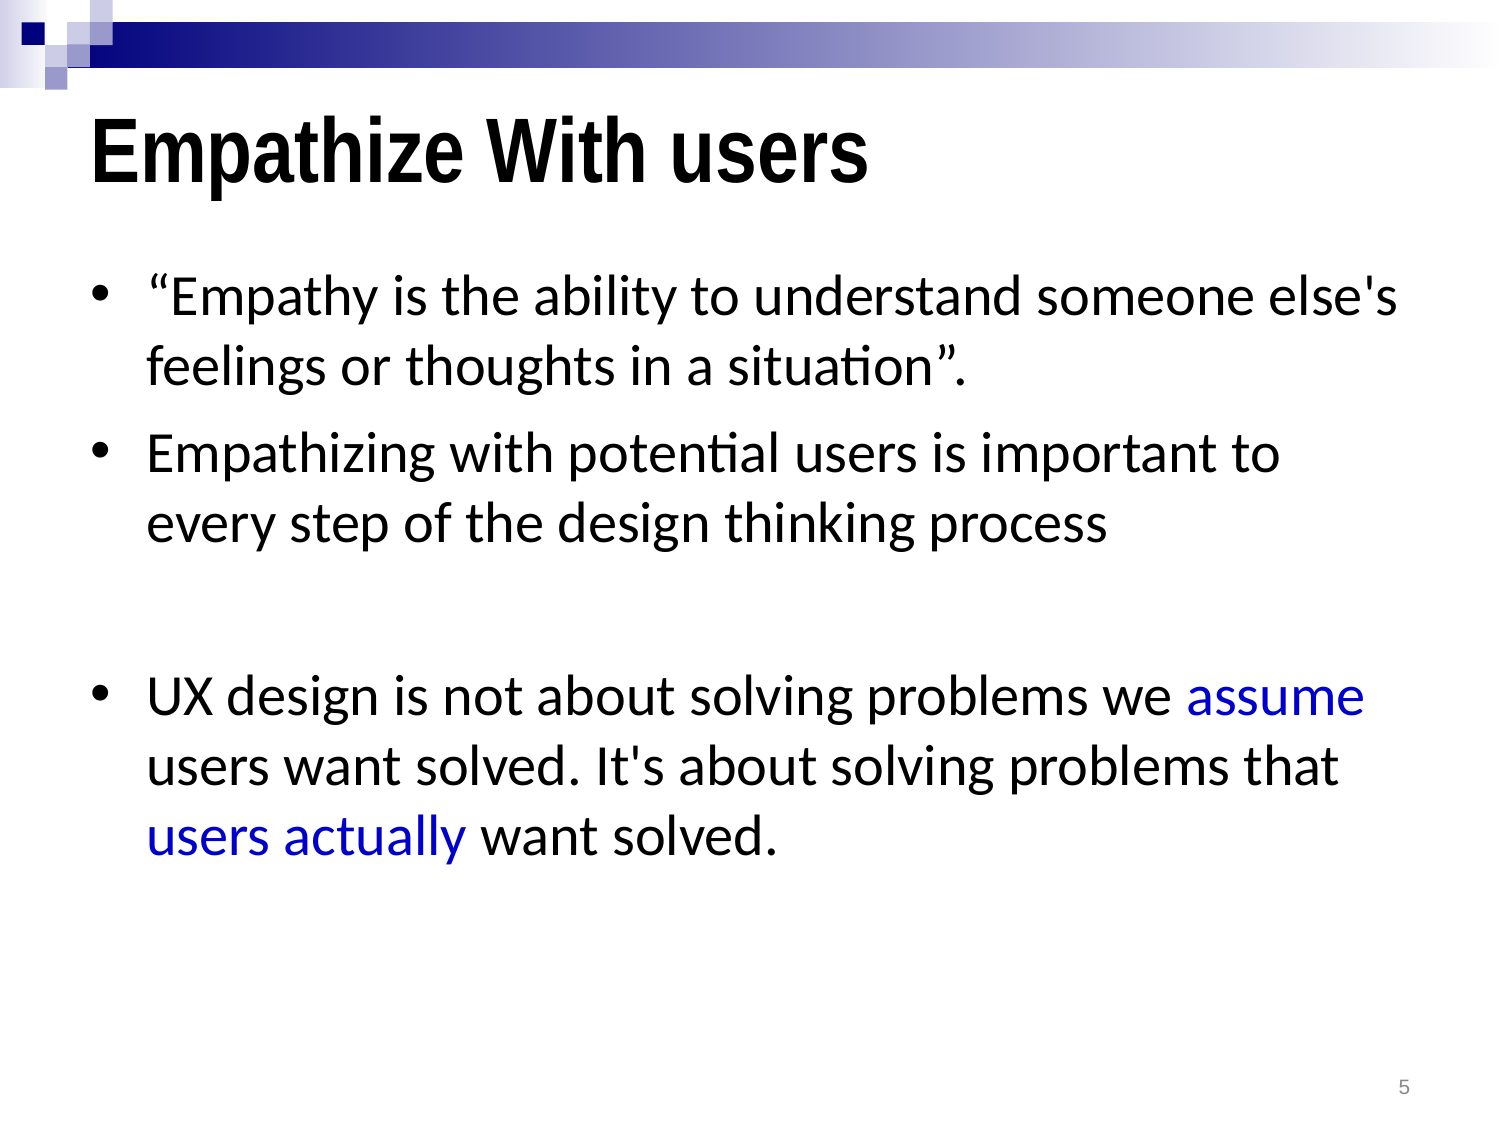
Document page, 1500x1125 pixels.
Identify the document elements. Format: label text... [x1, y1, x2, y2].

list “Empathy is the ability to understand someone else's feelings or thoughts in a situation”. Empathizing with potential users is important to every step of the design thinking process UX design is not about solving problems we assume users want solved. It's about solving problems that users actually want solved. [75, 249, 1425, 1038]
slide_number 5 [1074, 1059, 1425, 1113]
title Empathize With users [75, 67, 1425, 225]
